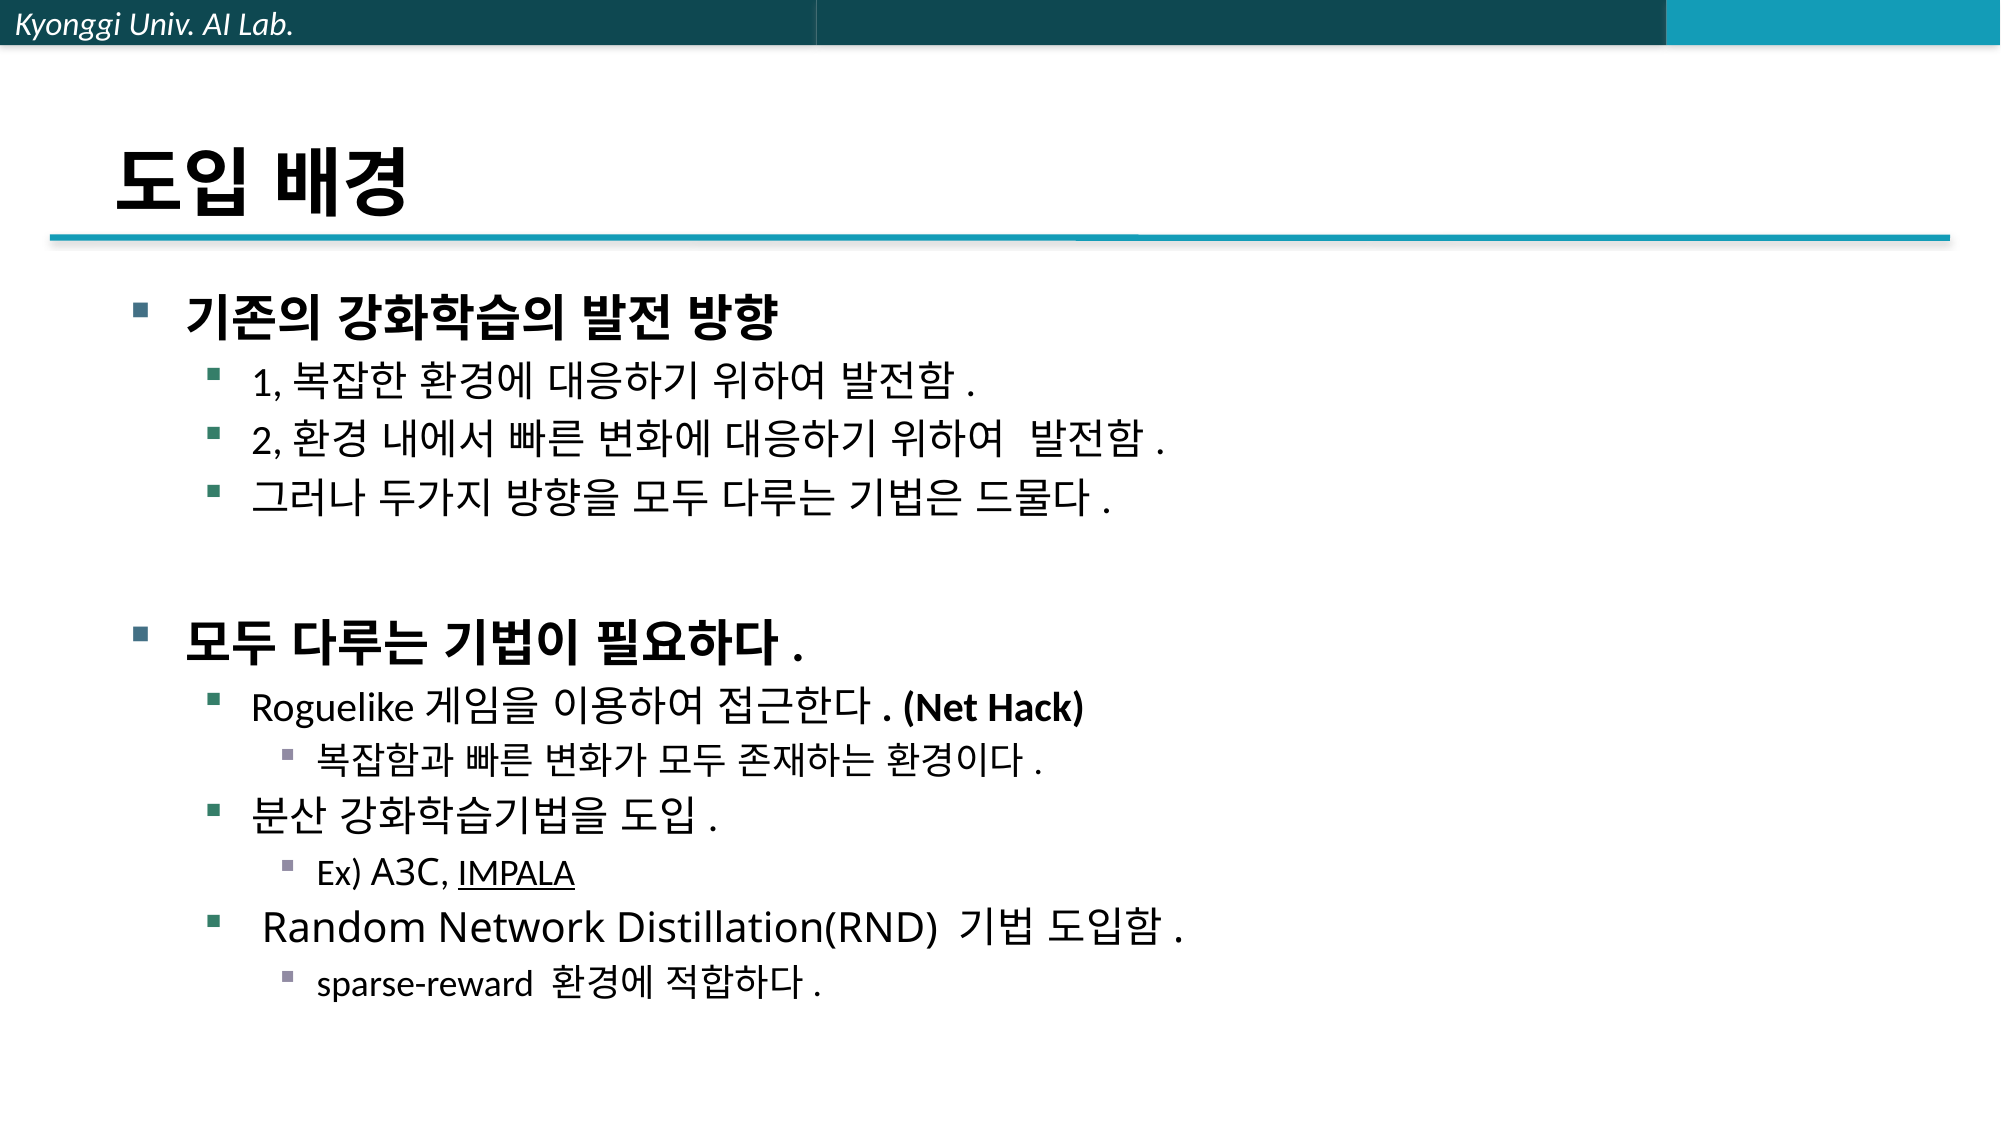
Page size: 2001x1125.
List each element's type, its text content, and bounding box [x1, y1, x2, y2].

title 도입 배경 [99, 45, 1900, 233]
list 기존의 강화학습의 발전 방향 1,복잡한 환경에 대응하기 위하여 발전함. 2,환경 내에서 빠른 변화에 대응하기 위하여 발전함. 그러나 두가지 방향을 모두 다루는 기법은 드물다. 모두 다루는 기법이 필요하다. Roguelike게임을 이용하여 접근한다. (Net Hack) 복잡함과 빠른 변화가 모두 존재하는 환경이다. 분산 강화학습기법을 도입. Ex) A3C, IMPALA Random Network Distillation(RND) 기법 도입함. sparse-reward 환경에 적합하다. [114, 278, 1915, 1092]
